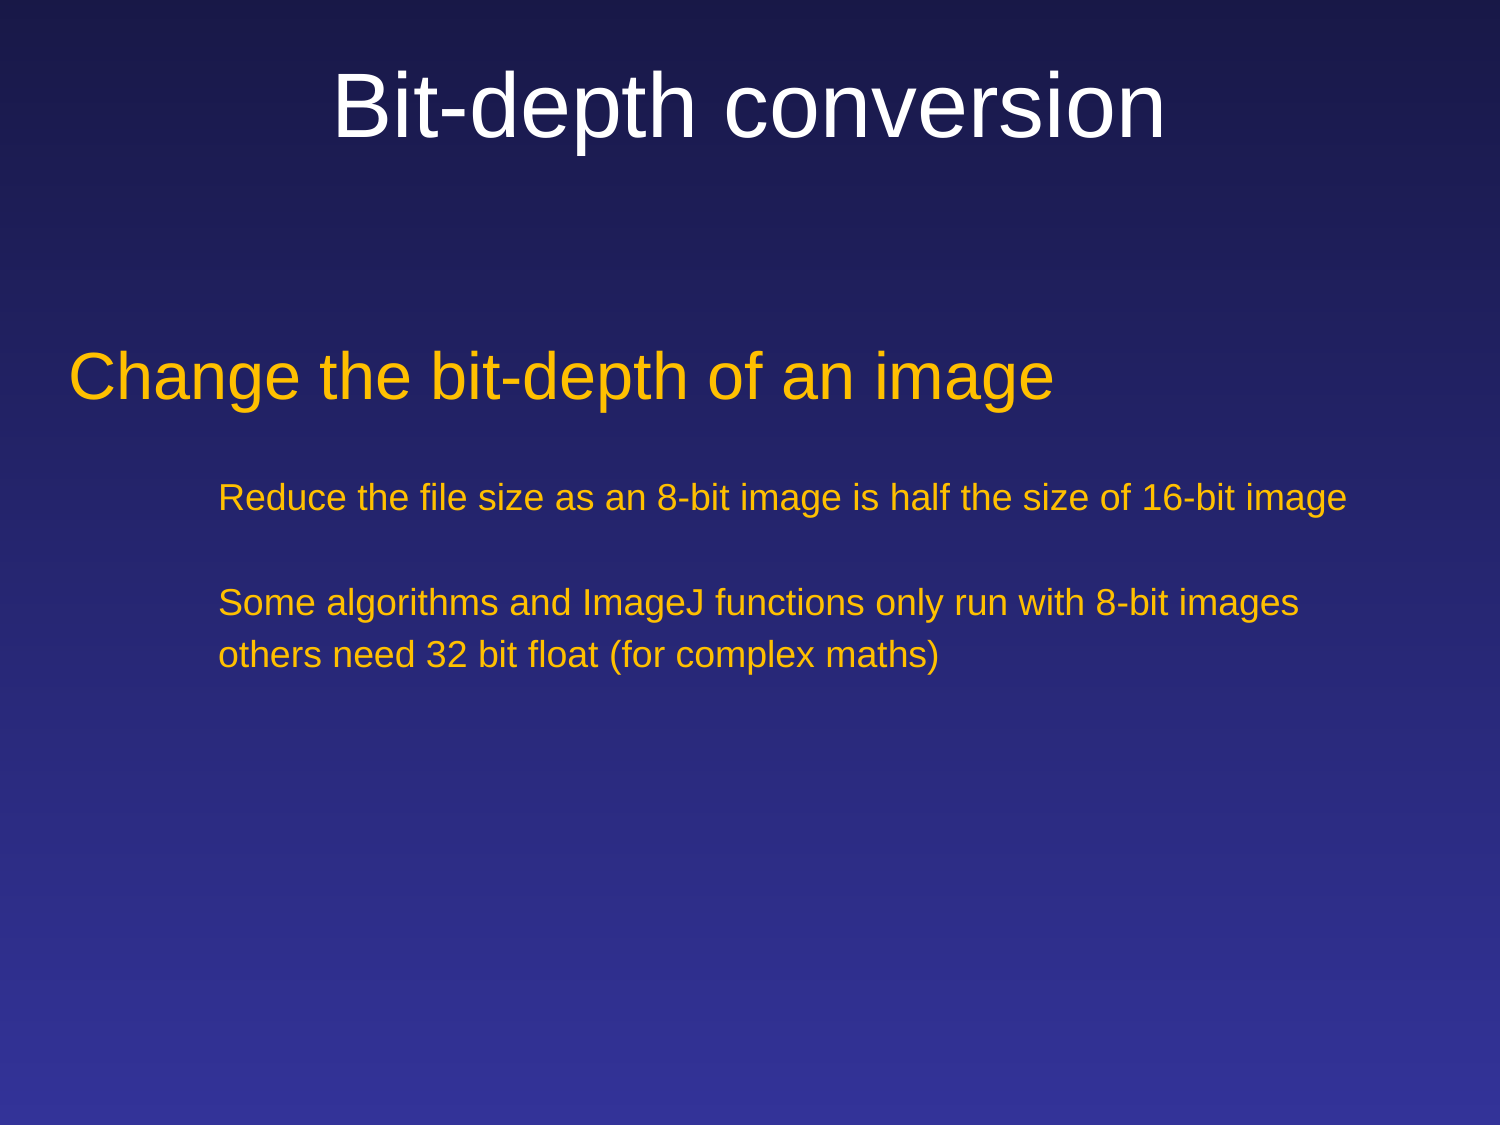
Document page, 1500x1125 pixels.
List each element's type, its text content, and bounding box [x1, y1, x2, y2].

title Bit-depth conversion [112, 7, 1388, 195]
list Change the bit-depth of an image Reduce the file size as an 8-bit image is half the size of 16-bit image Some algorithms and ImageJ functions only run with 8-bit images others need 32 bit float (for complex maths) [53, 324, 1412, 858]
